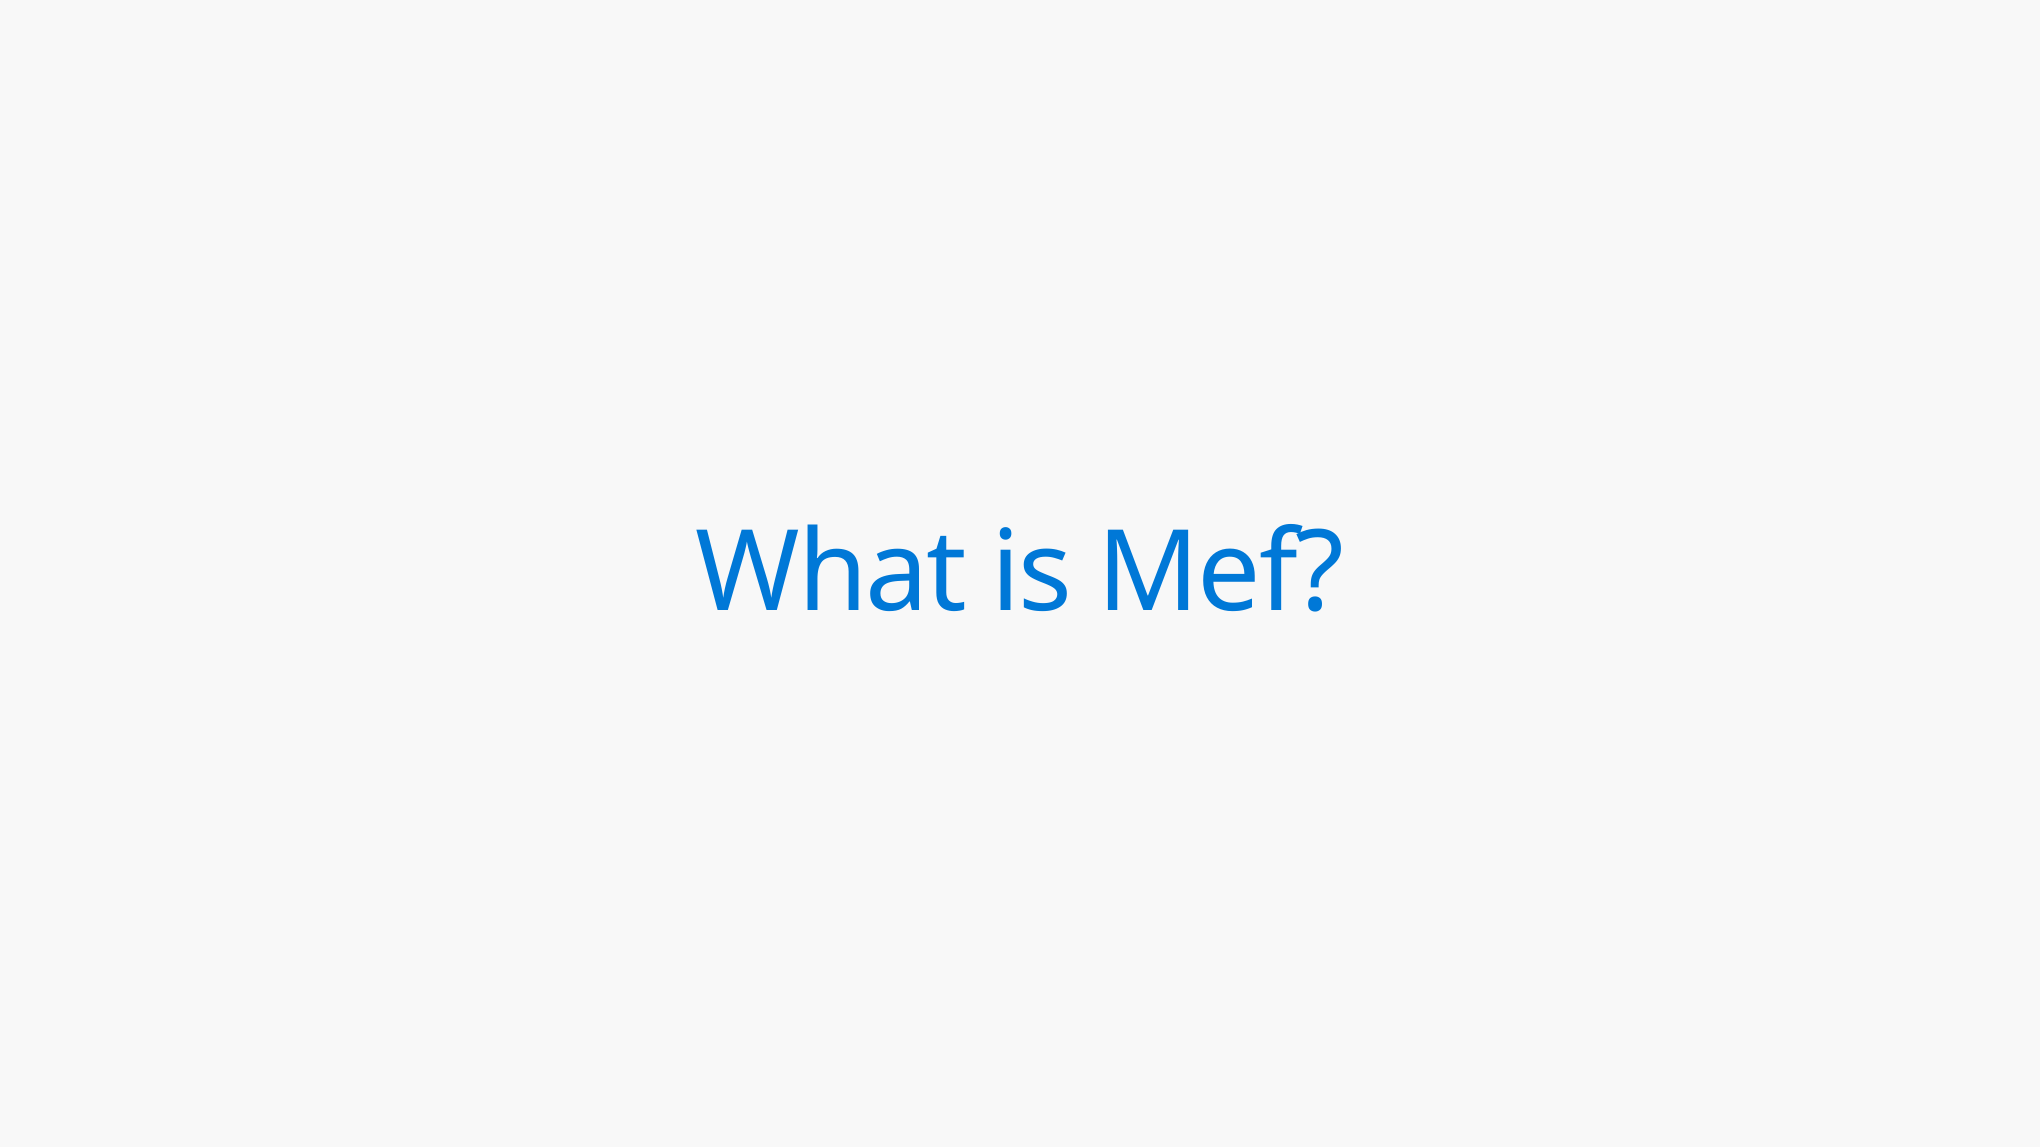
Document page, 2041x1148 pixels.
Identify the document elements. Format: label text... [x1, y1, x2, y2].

title What is Mef? [7, 498, 2033, 654]
